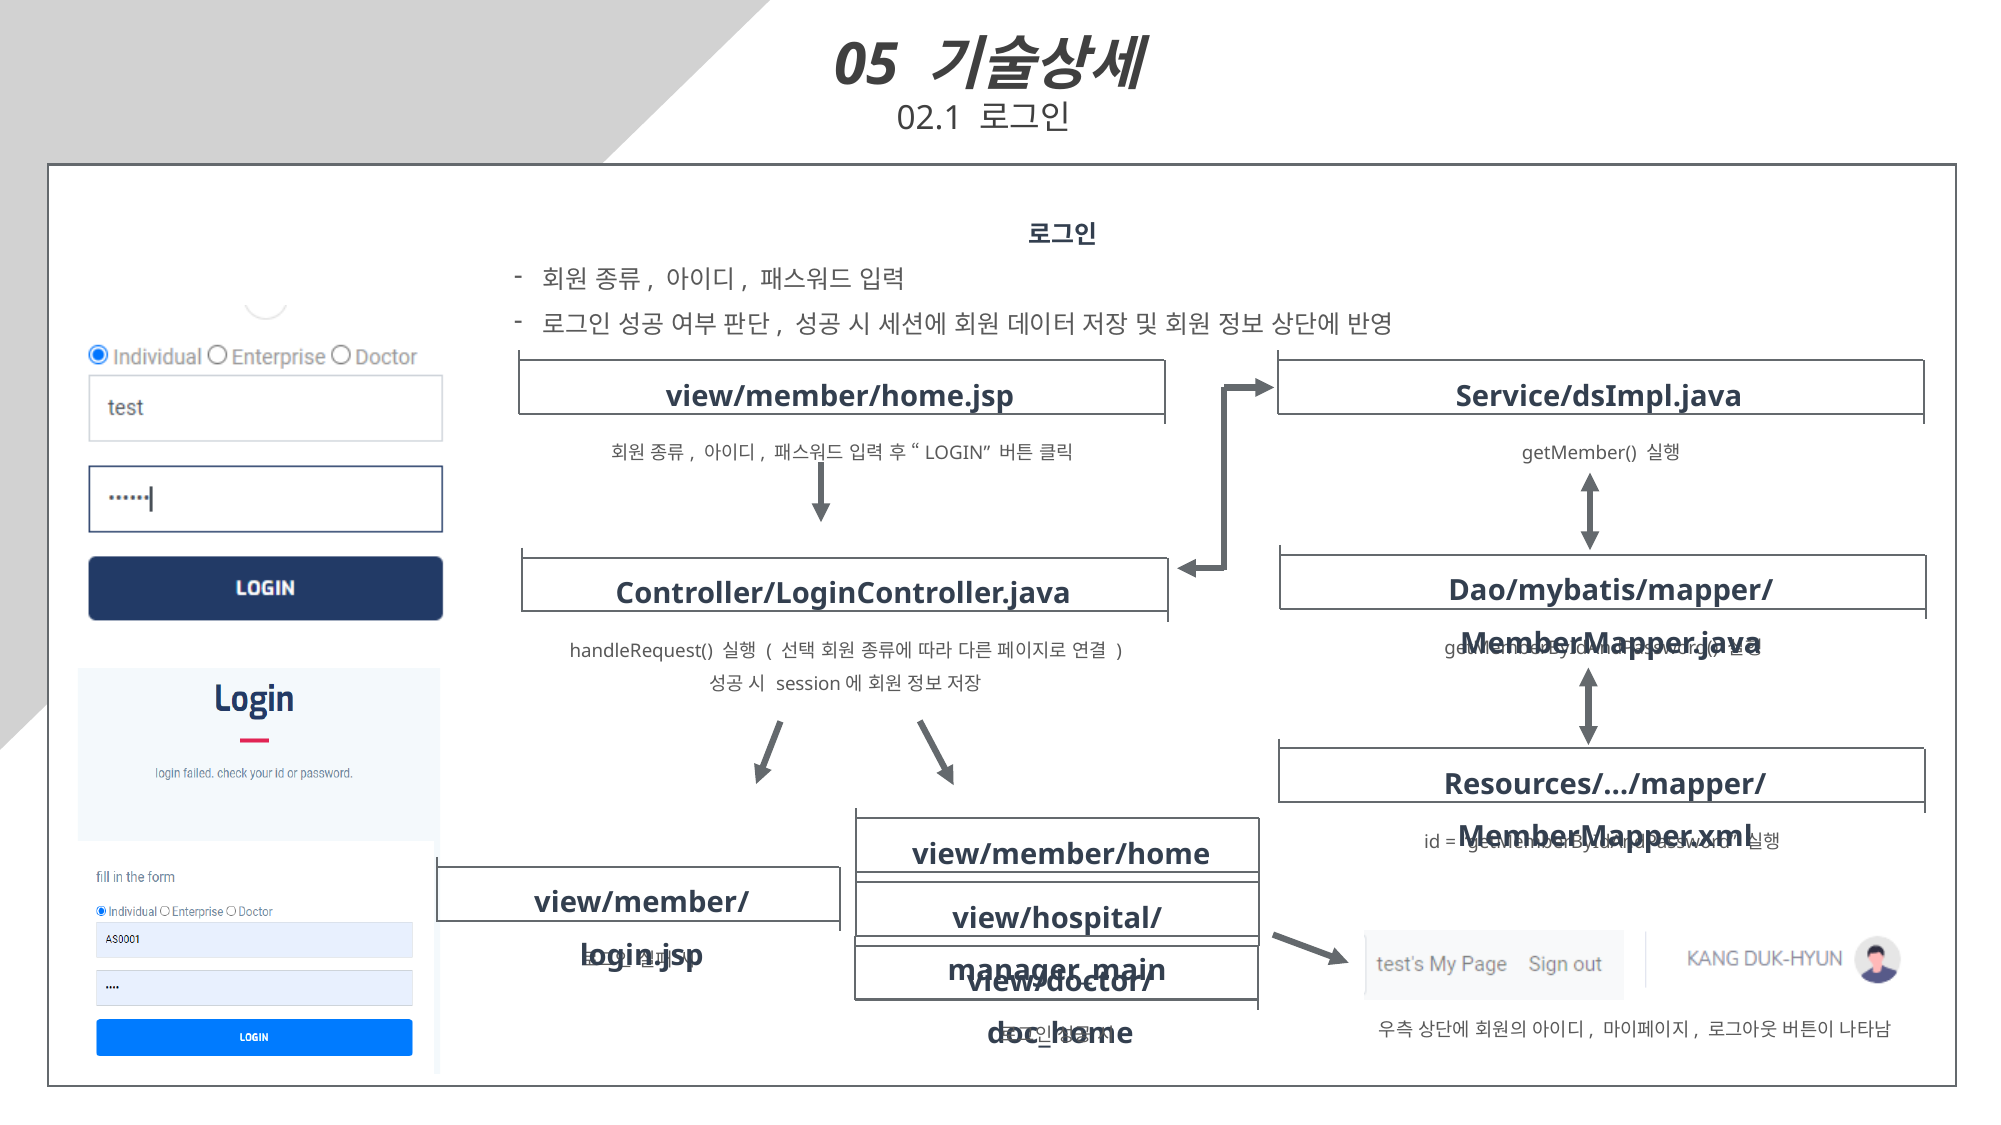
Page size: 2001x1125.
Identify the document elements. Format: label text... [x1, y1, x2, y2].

text_box 우측 상단에 회원의 아이디, 마이페이지, 로그아웃 버튼이 나타남 [1336, 999, 1934, 1048]
text_box [47, 163, 1957, 1087]
picture [1645, 920, 1920, 1007]
picture [68, 305, 467, 634]
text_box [1255, 738, 1949, 856]
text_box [1177, 386, 1275, 570]
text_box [1255, 350, 1948, 468]
text_box 로그인 회원 종류, 아이디, 패스워드 입력 로그인 성공 여부 판단, 성공 시 세션에 회원 데이터 저장 및 회원 정보 상단에 반영 [499, 196, 1628, 346]
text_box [499, 547, 1193, 699]
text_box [836, 808, 1278, 1050]
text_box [1256, 544, 1950, 662]
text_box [919, 720, 954, 786]
text_box [0, 0, 772, 752]
picture [77, 668, 441, 1074]
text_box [422, 856, 836, 974]
text_box 05 기술상세 02.1 로그인 [488, 18, 1489, 144]
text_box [1278, 934, 1349, 963]
picture [1364, 930, 1624, 1000]
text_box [756, 721, 781, 784]
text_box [496, 350, 1189, 468]
